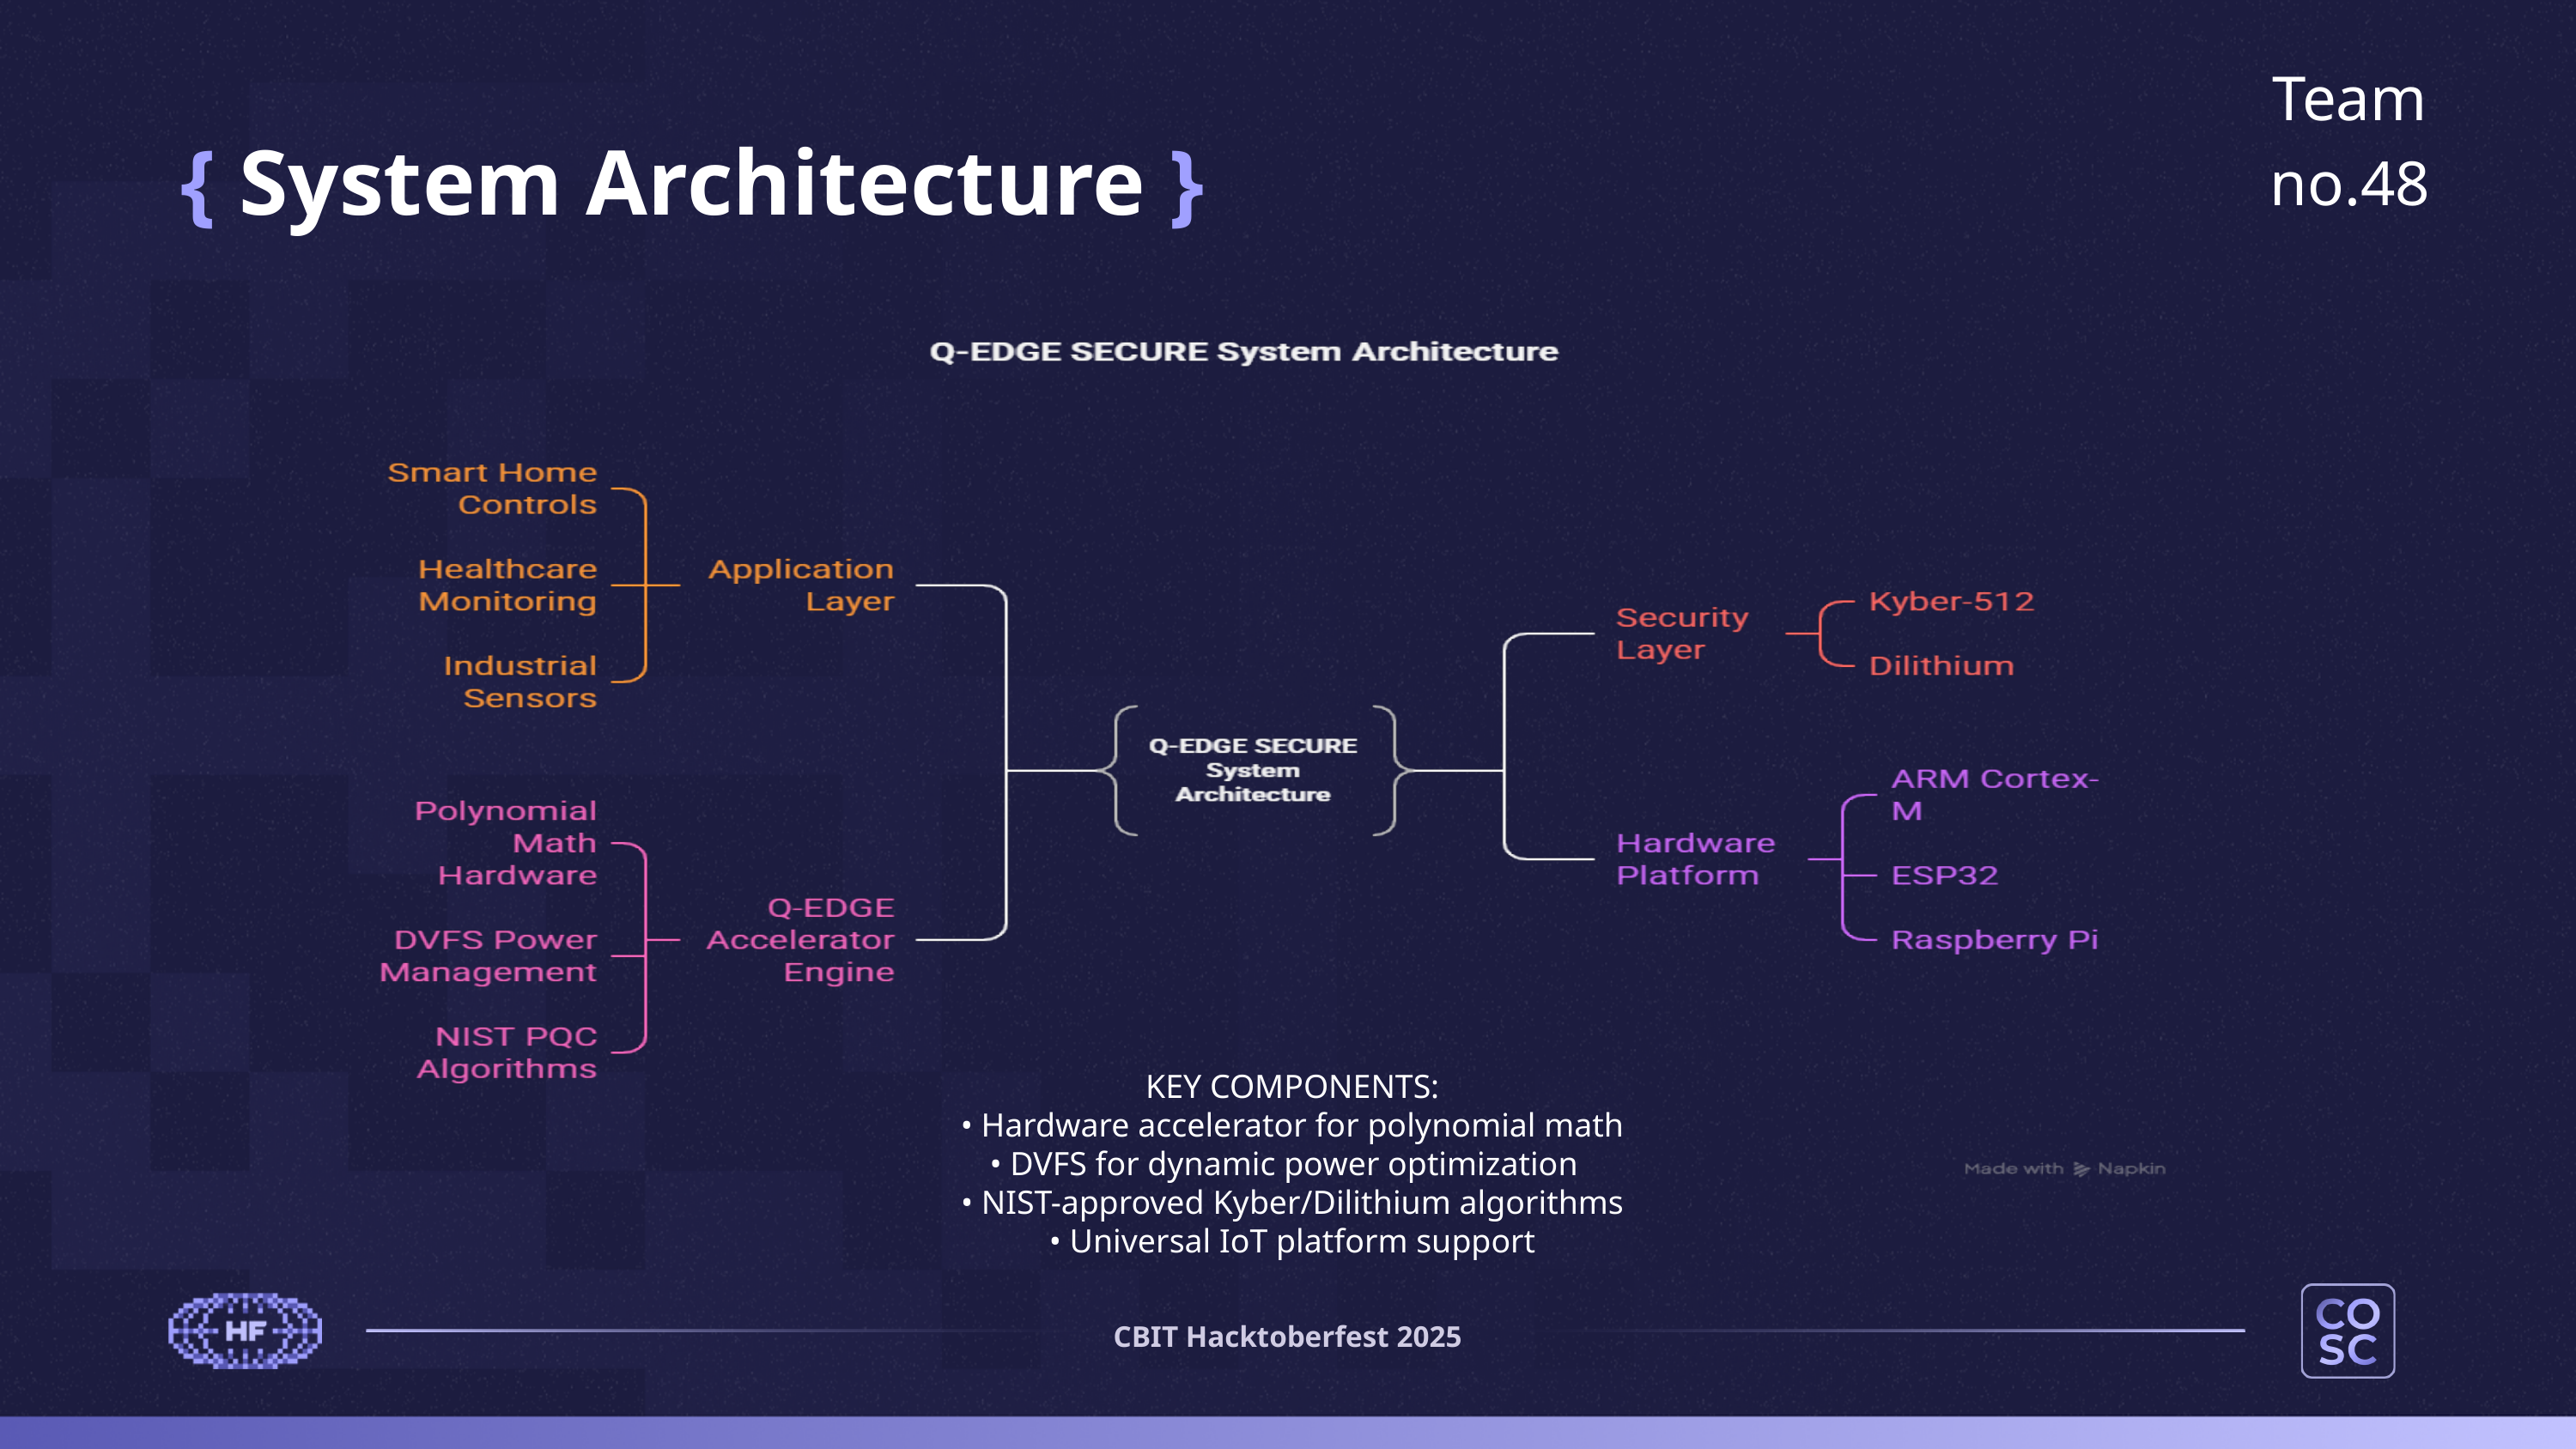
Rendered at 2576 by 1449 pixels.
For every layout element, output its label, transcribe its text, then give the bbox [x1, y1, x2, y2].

text_box [0, 0, 2576, 1449]
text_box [167, 1283, 2396, 1379]
text_box KEY COMPONENTS: • Hardware accelerator for polynomial math • DVFS for dynamic power optimization • NIST-approved Kyber/Dilithium algorithms • Universal IoT platform support [189, 1021, 2396, 1266]
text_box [144, 82, 1241, 276]
text_box Team no.48 [2210, 47, 2489, 218]
picture [278, 271, 2212, 1206]
